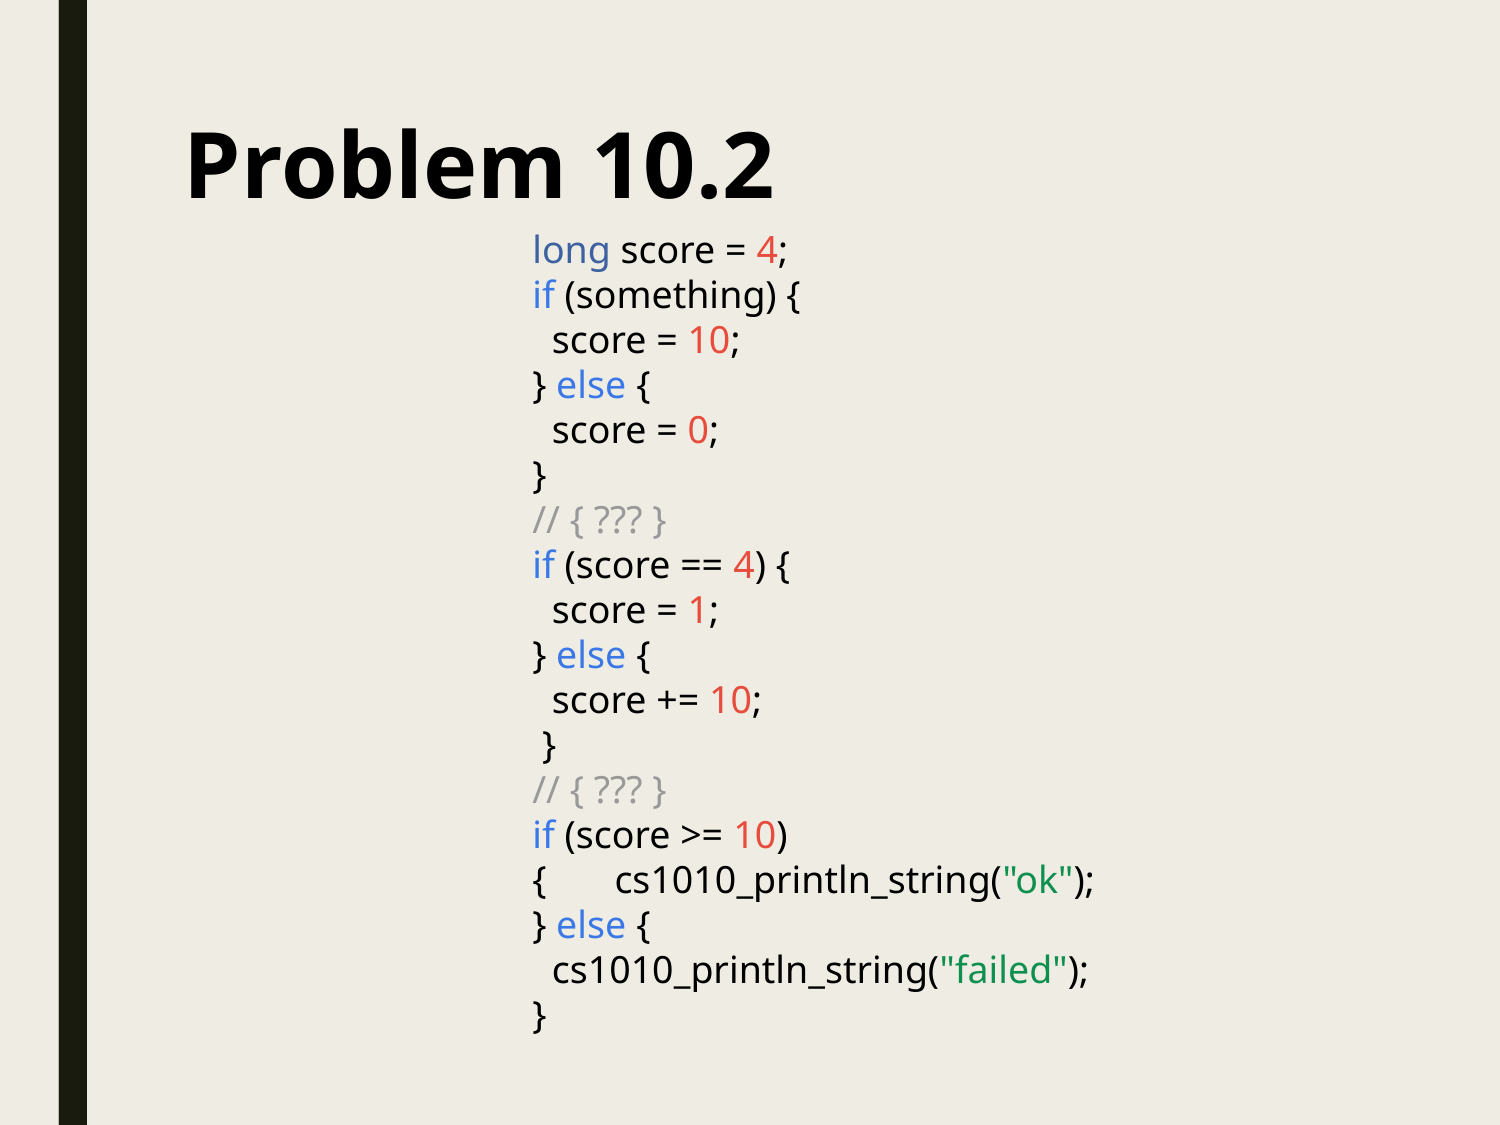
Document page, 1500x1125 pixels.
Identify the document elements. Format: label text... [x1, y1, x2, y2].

title Problem 10.2 [168, 112, 1351, 357]
text_box long score = 4; if (something) { score = 10; } else { score = 0; } // { ??? } if (score == 4) { score = 1; } else { score += 10; } // { ??? } if (score >= 10) { cs1010_println_string("ok"); } else { cs1010_println_string("failed"); } [517, 218, 1268, 1043]
